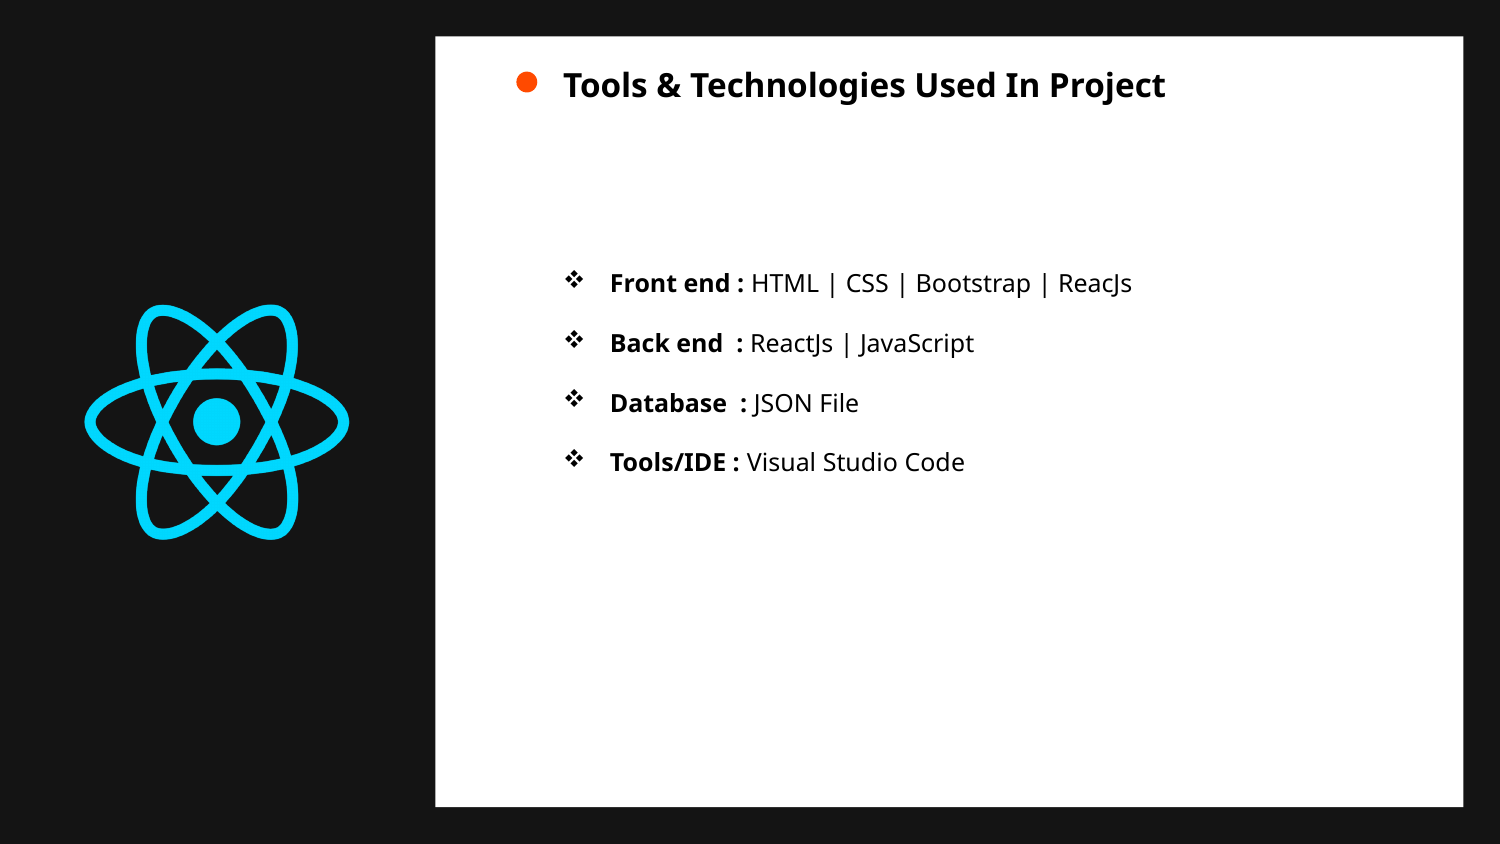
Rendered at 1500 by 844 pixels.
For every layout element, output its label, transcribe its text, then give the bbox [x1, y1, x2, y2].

text_box [516, 71, 538, 93]
text_box Front end : HTML | CSS | Bootstrap | ReacJs Back end : ReactJs | JavaScript Database : JSON File Tools/IDE : Visual Studio Code [548, 230, 1299, 515]
picture [52, 256, 383, 587]
text_box Tools & Technologies Used In Project [548, 56, 1338, 112]
